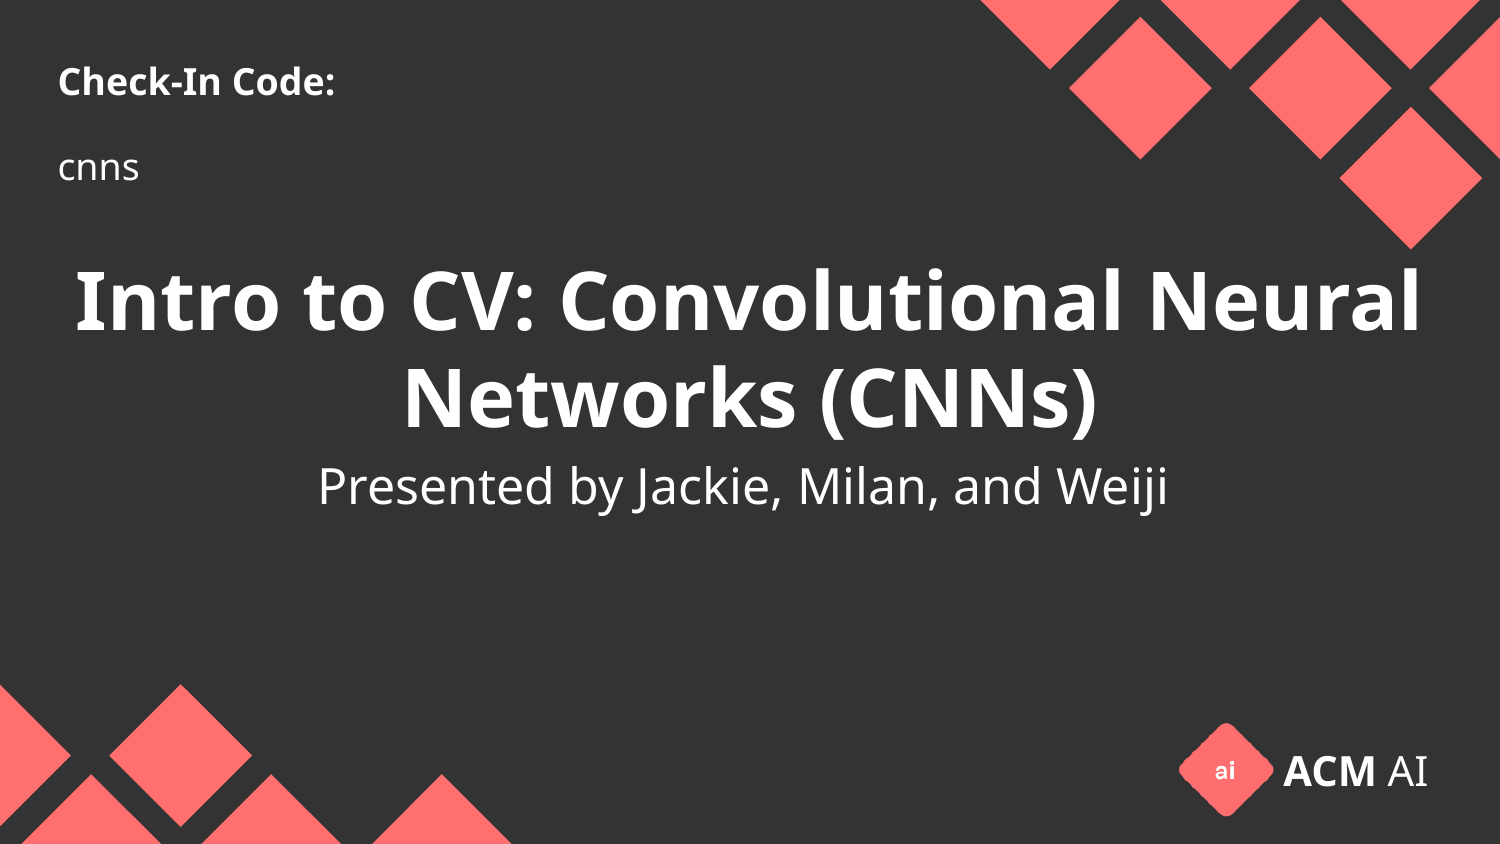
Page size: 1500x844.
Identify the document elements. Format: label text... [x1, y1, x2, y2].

picture [1175, 719, 1277, 820]
subtitle Presented by Jackie, Milan, and Weiji [51, 439, 1449, 570]
title Intro to CV: Convolutional Neural Networks (CNNs) [51, 328, 1449, 439]
